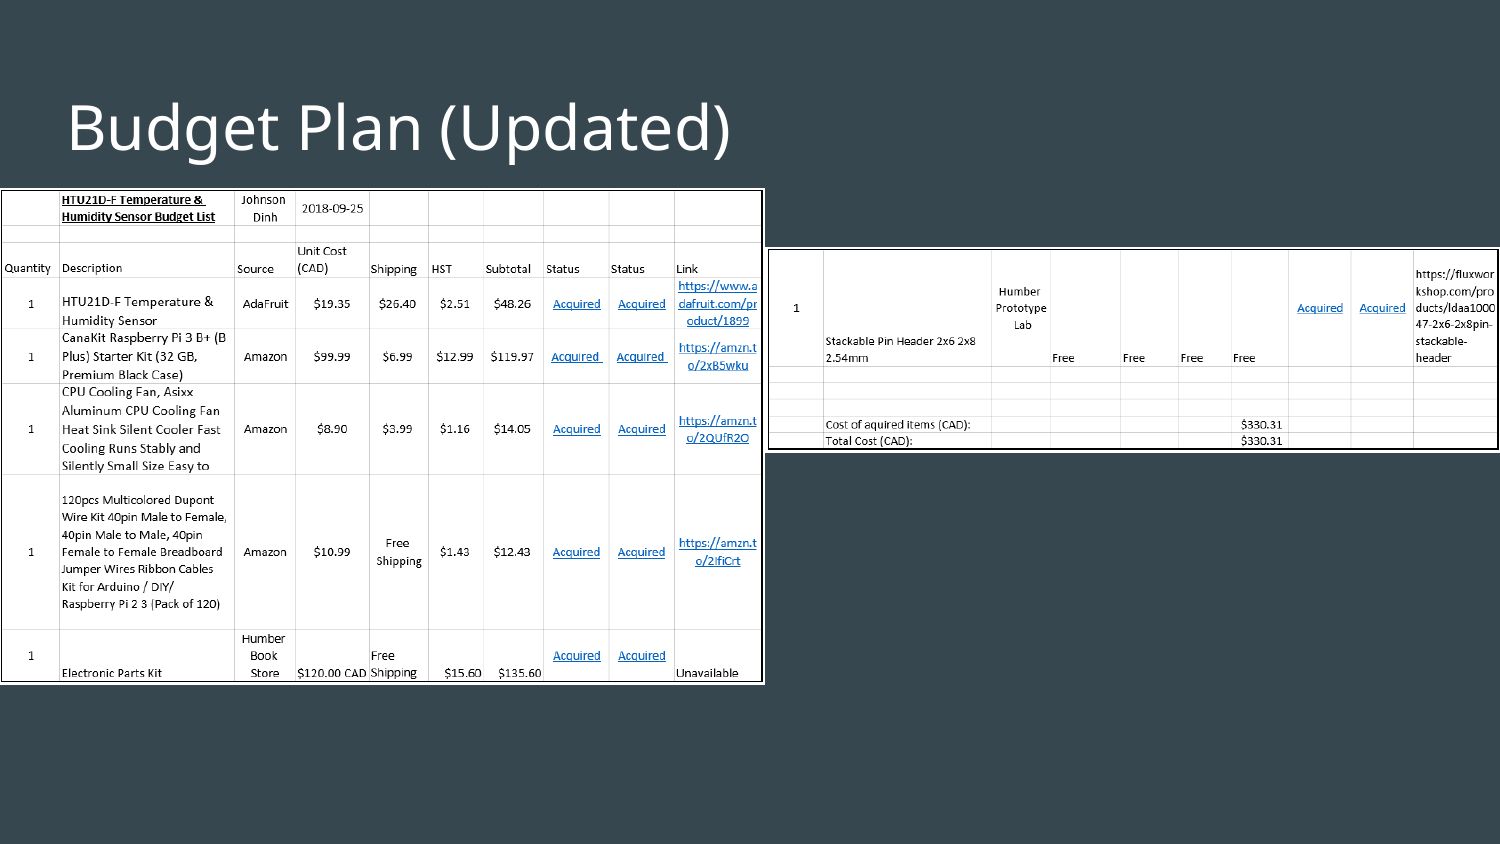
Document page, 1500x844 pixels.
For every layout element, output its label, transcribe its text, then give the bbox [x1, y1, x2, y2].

picture [0, 188, 1500, 685]
title Budget Plan (Updated) [51, 72, 1449, 167]
